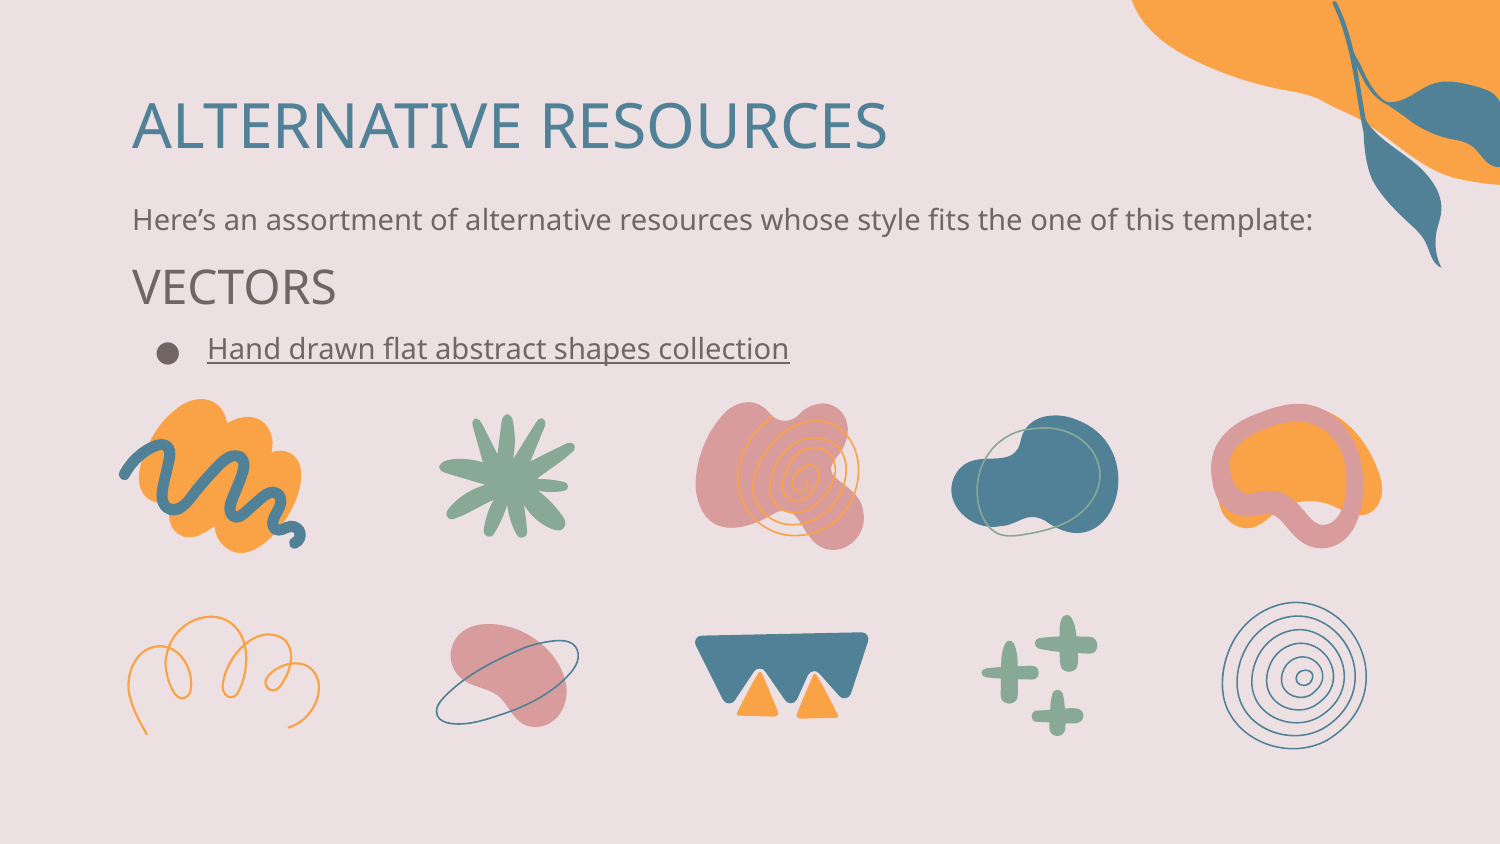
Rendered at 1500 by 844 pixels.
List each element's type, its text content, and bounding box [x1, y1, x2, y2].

title ALTERNATIVE RESOURCES [117, 70, 1383, 148]
subtitle Here’s an assortment of alternative resources whose style fits the one of this template: VECTORS Hand drawn flat abstract shapes collection [117, 185, 1383, 371]
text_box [1219, 601, 1375, 750]
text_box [1210, 403, 1384, 549]
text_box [695, 401, 868, 551]
text_box [127, 615, 321, 736]
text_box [116, 398, 308, 554]
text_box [979, 614, 1101, 737]
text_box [940, 415, 1141, 537]
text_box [435, 623, 581, 728]
text_box [439, 414, 575, 538]
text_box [693, 632, 870, 719]
